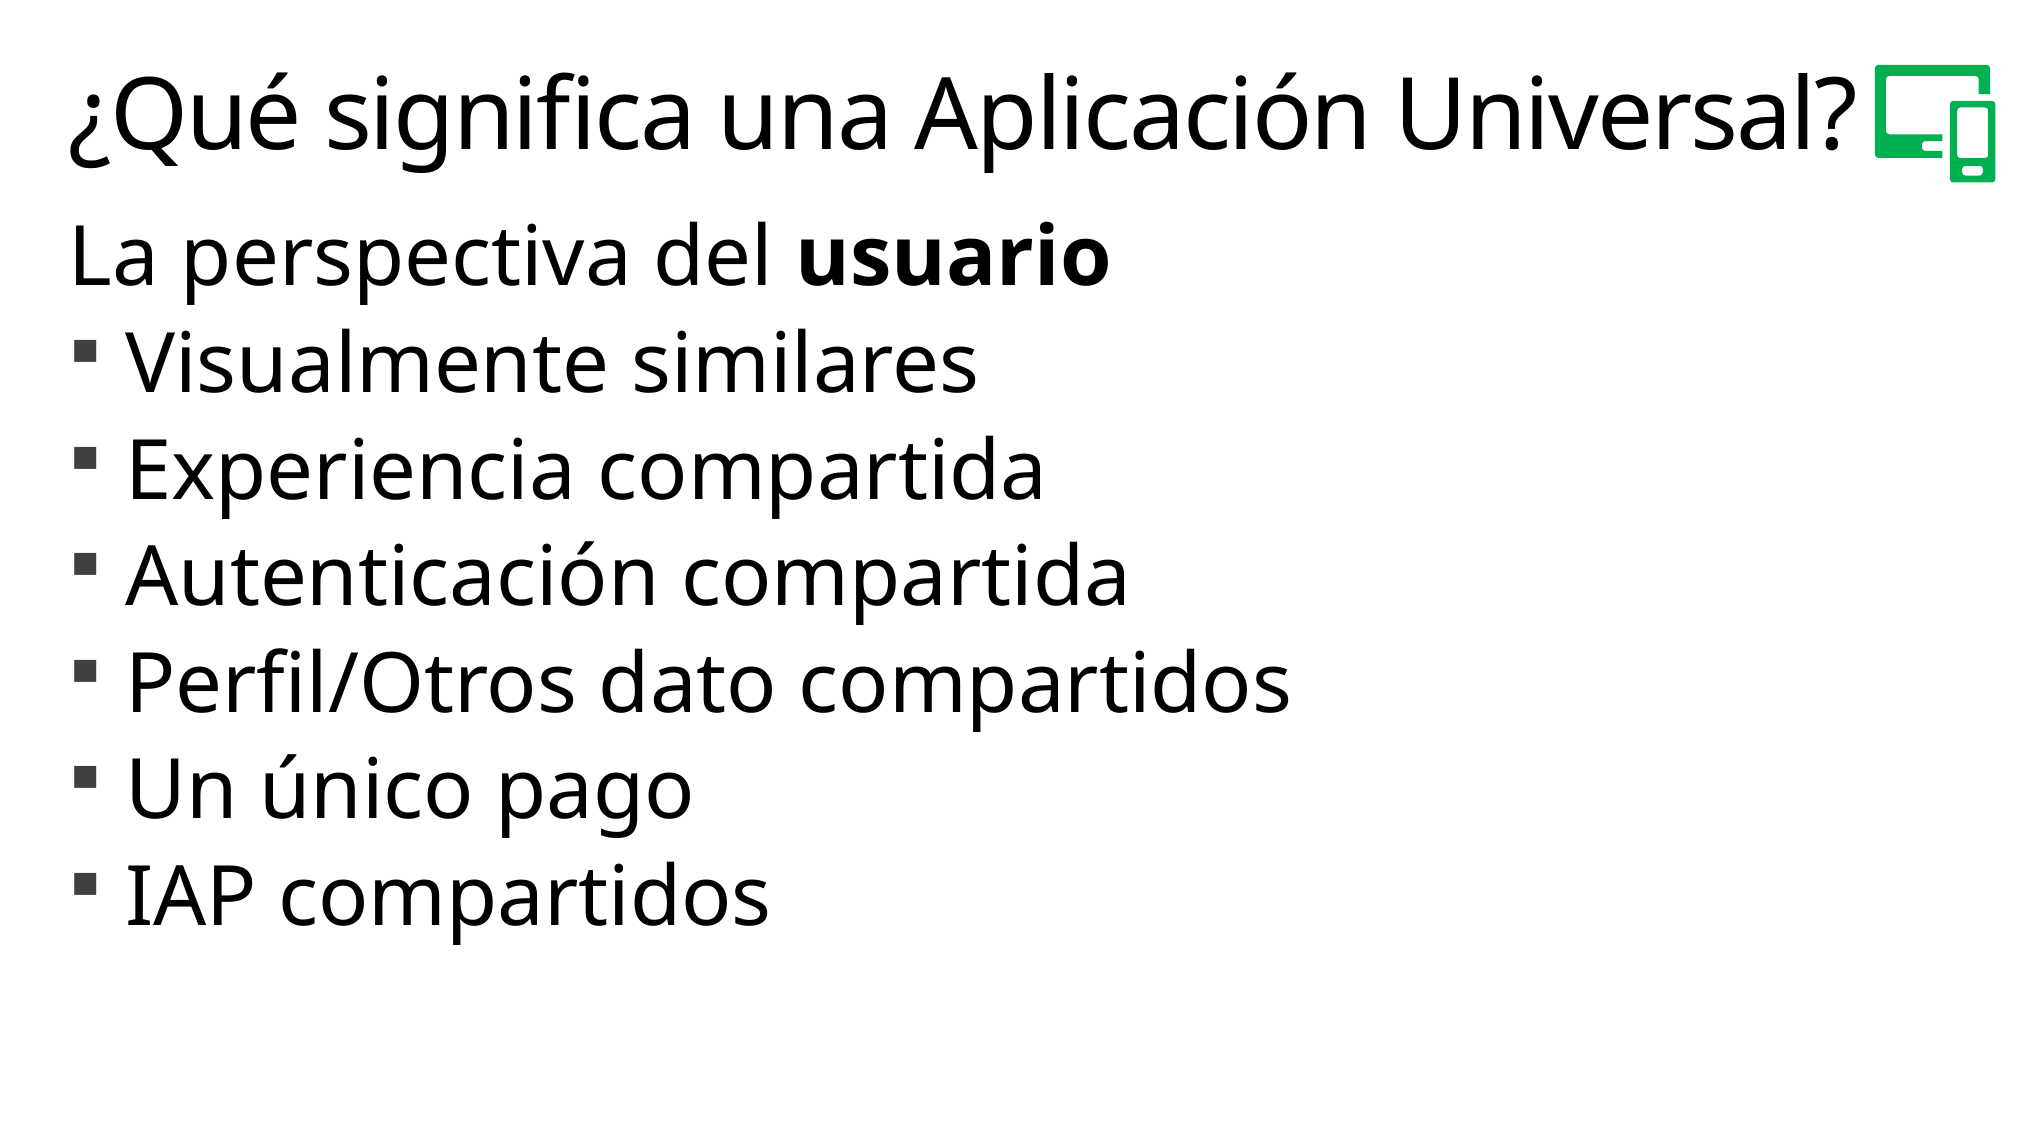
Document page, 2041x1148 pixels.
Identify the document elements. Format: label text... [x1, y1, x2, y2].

title ¿Qué significa una Aplicación Universal? [45, 48, 1996, 199]
text_box [1949, 100, 1996, 183]
list La perspectiva del usuario Visualmente similares Experiencia compartida Autenticación compartida Perfil/Otros dato compartidos Un único pago IAP compartidos [45, 199, 1996, 987]
text_box [1874, 64, 1991, 158]
